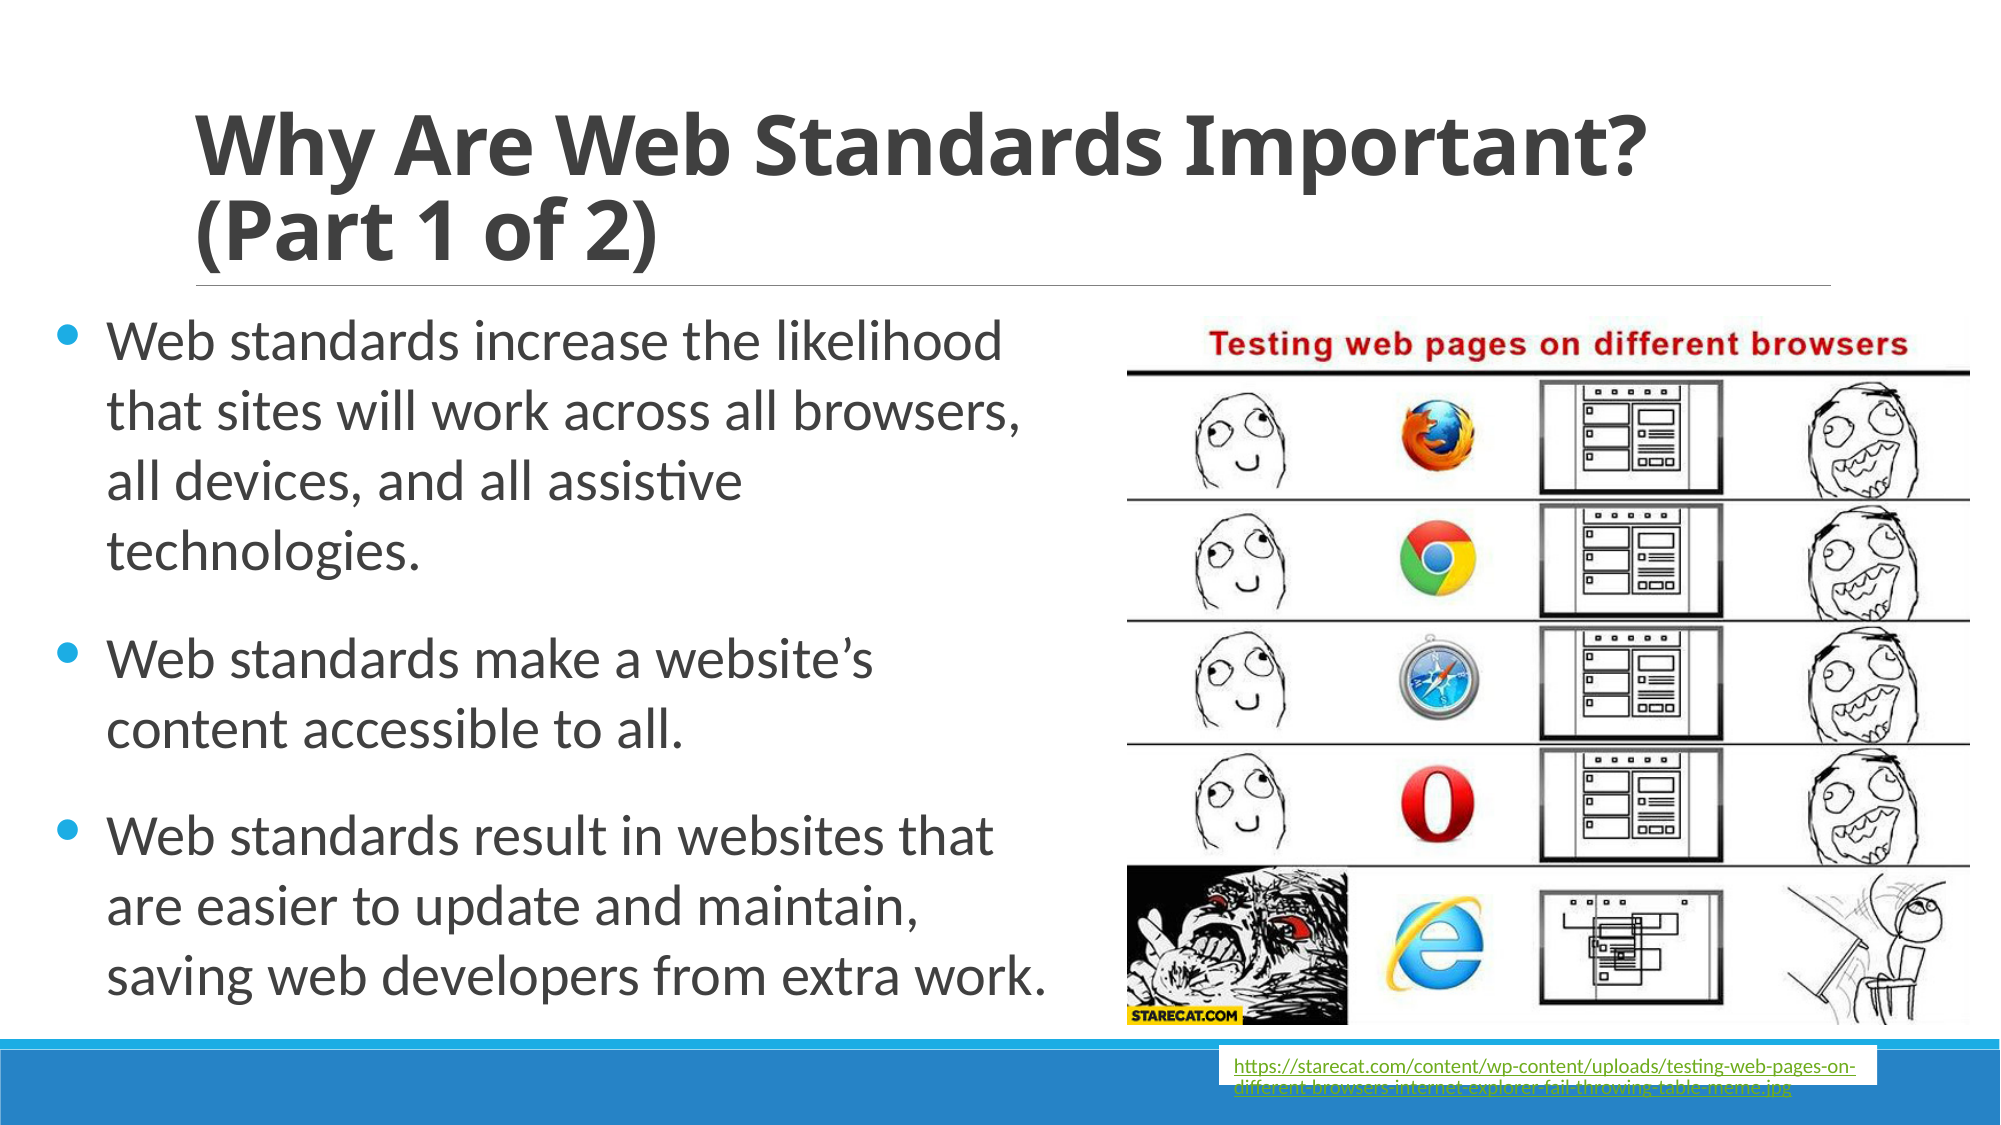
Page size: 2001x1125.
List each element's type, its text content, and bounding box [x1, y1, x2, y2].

picture [1126, 316, 1970, 1026]
title Why Are Web Standards Important? (Part 1 of 2) [180, 47, 1830, 285]
text_box https://starecat.com/content/wp-content/uploads/testing-web-pages-on-different-browsers-internet-explorer-fail-throwing-table-meme.jpg [1219, 1045, 1878, 1085]
list Web standards increase the likelihood that sites will work across all browsers, all devices, and all assistive technologies. Web standards make a website’s content accessible to all. Web standards result in websites that are easier to update and maintain, saving web developers from extra work. [53, 294, 1063, 1039]
